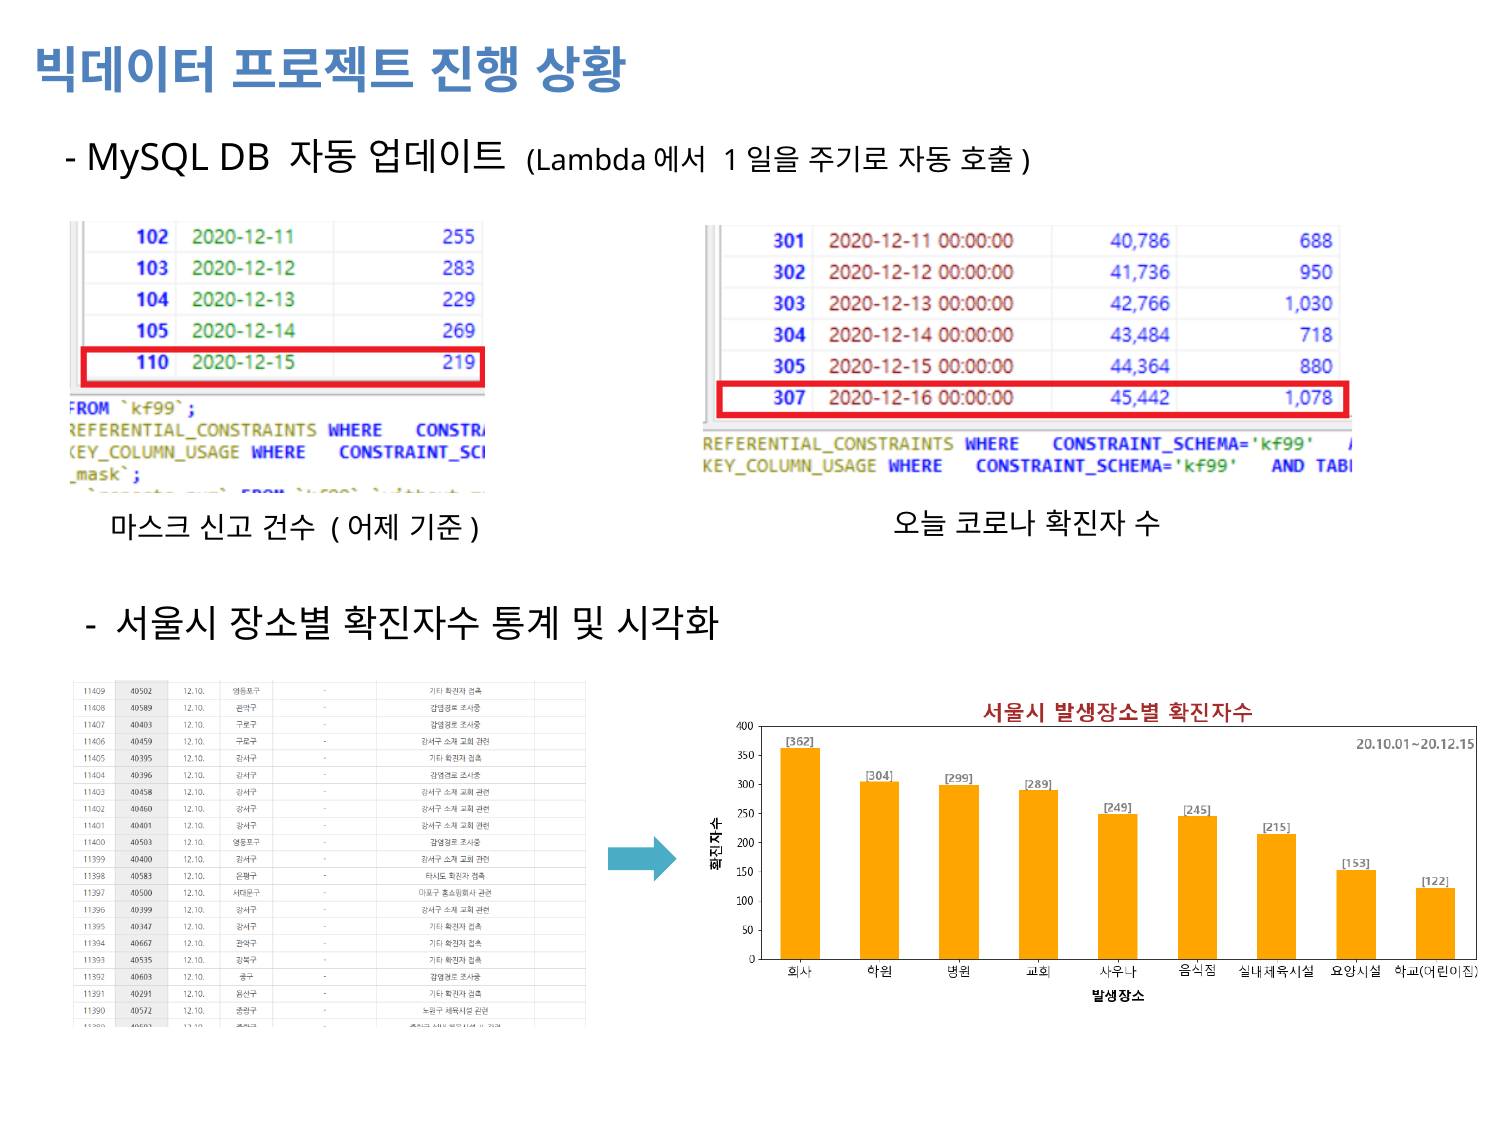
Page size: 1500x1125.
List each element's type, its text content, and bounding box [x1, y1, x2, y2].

text_box 오늘 코로나 확진자 수 [814, 519, 1241, 549]
picture [69, 680, 590, 1028]
text_box 마스크 신고 건수 (어제 기준) [40, 502, 549, 553]
picture [704, 698, 1484, 1010]
text_box [608, 835, 677, 882]
text_box 빅데이터 프로젝트 진행 상황 [18, 30, 715, 107]
picture [702, 225, 1353, 511]
picture [69, 221, 486, 493]
text_box - 서울시 장소별 확진자수 통계 및 시각화 [69, 592, 802, 654]
text_box - MySQL DB 자동 업데이트 (Lambda에서 1일을 주기로 자동 호출) [49, 125, 1149, 186]
